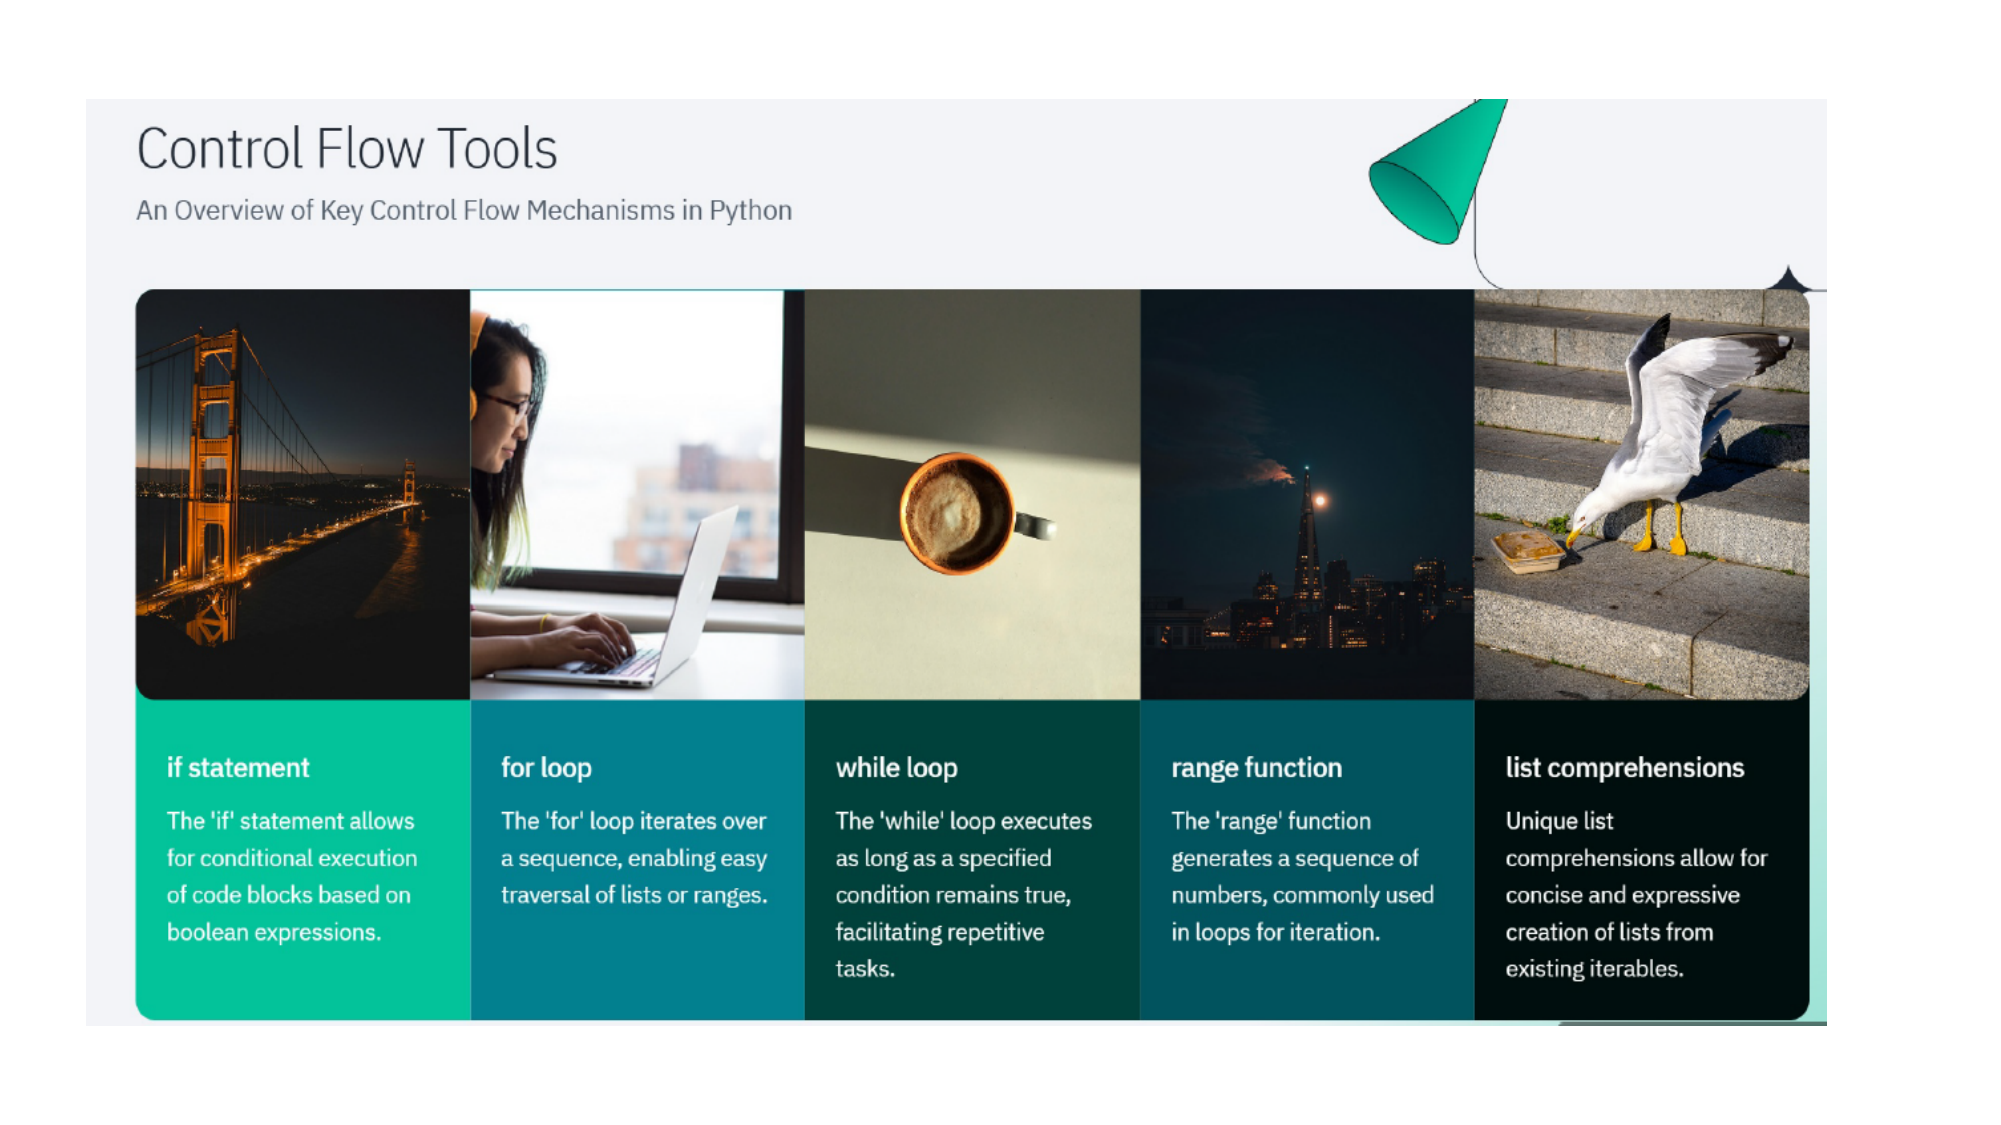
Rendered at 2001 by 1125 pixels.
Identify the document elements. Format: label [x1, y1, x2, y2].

picture [86, 99, 1827, 1026]
